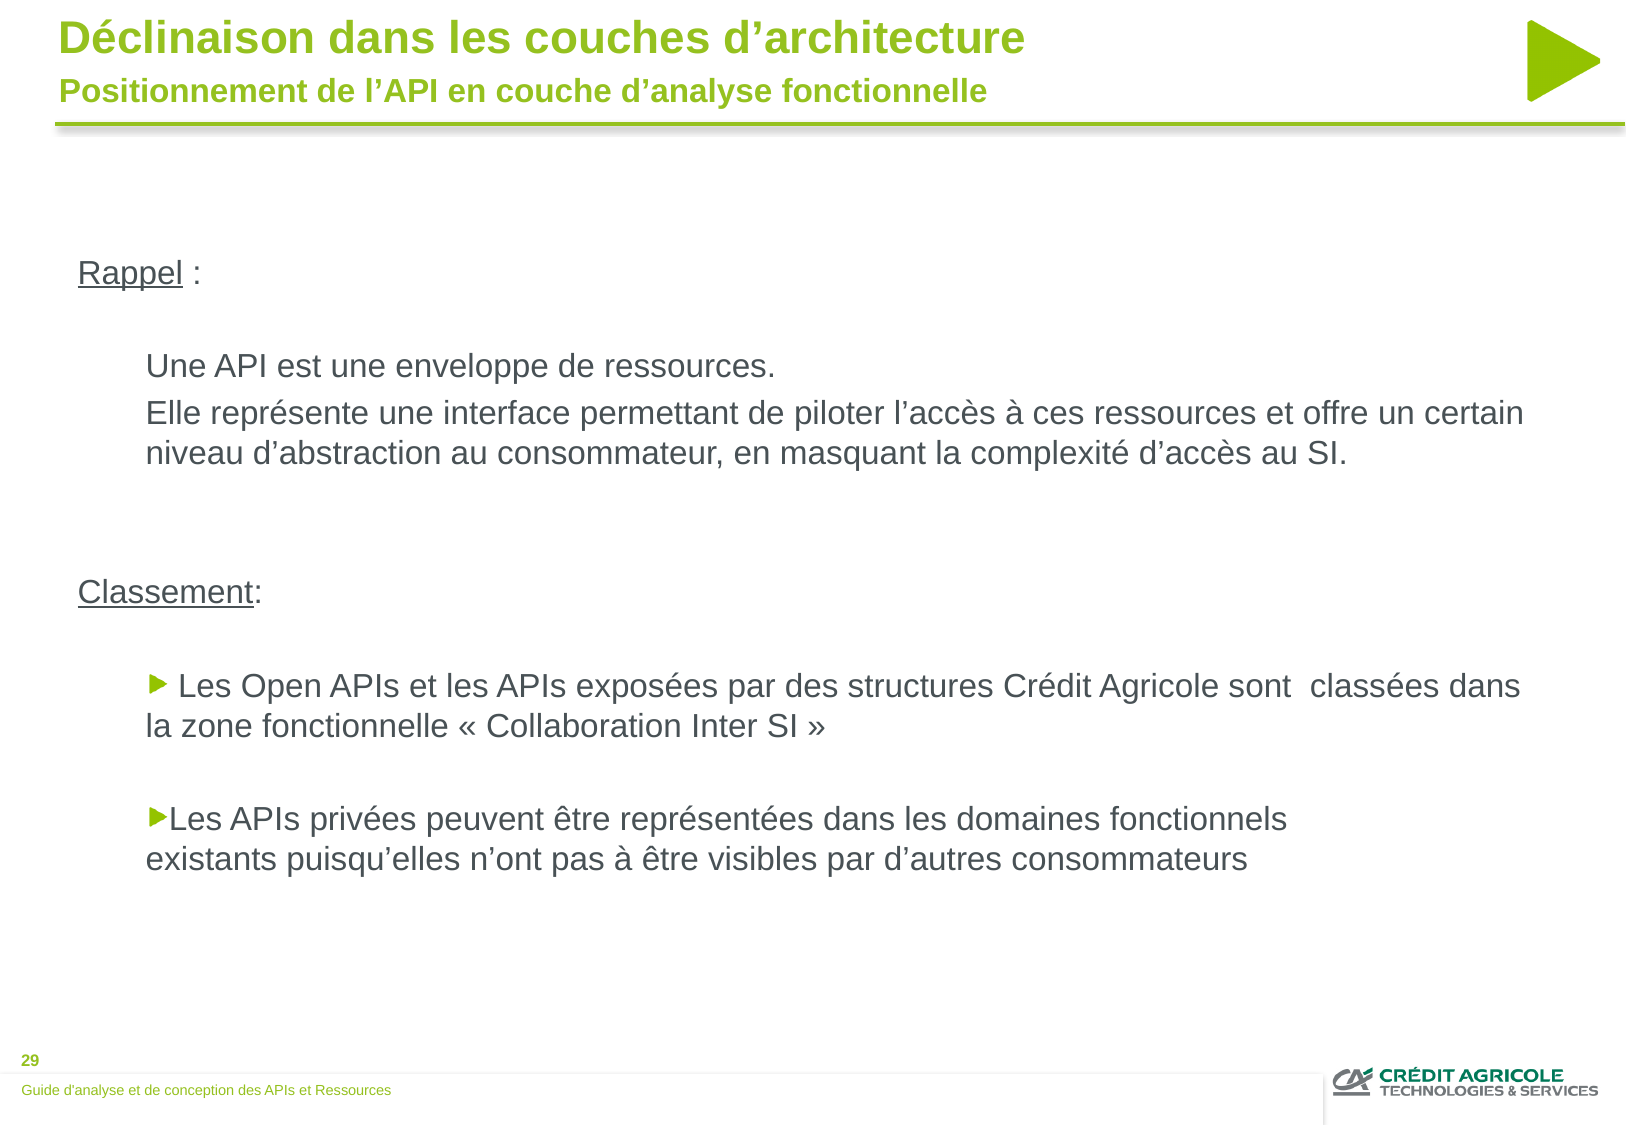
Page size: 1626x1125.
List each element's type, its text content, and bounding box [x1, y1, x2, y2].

footer Guide d'analyse et de conception des APIs et Ressources [21, 1077, 1176, 1103]
picture [0, 1042, 1626, 1125]
text_box Déclinaison dans les couches d’architecture Positionnement de l’API en couche d’analyse fonctionnelle [44, 0, 1384, 129]
picture [1519, 12, 1606, 112]
list Rappel : Une API est une enveloppe de ressources. Elle représente une interface permettant de piloter l’accès à ces ressources et offre un certain niveau d’abstraction au consommateur, en masquant la complexité d’accès au SI. Classement: Les Open APIs et les APIs exposées par des structures Crédit Agricole sont classées dans la zone fonctionnelle « Collaboration Inter SI » Les APIs privées peuvent être représentées dans les domaines fonctionnels existants puisqu’elles n’ont pas à être visibles par d’autres consommateurs [62, 243, 1543, 1049]
picture [145, 672, 169, 696]
picture [145, 805, 169, 829]
text_box [0, 1073, 1324, 1125]
